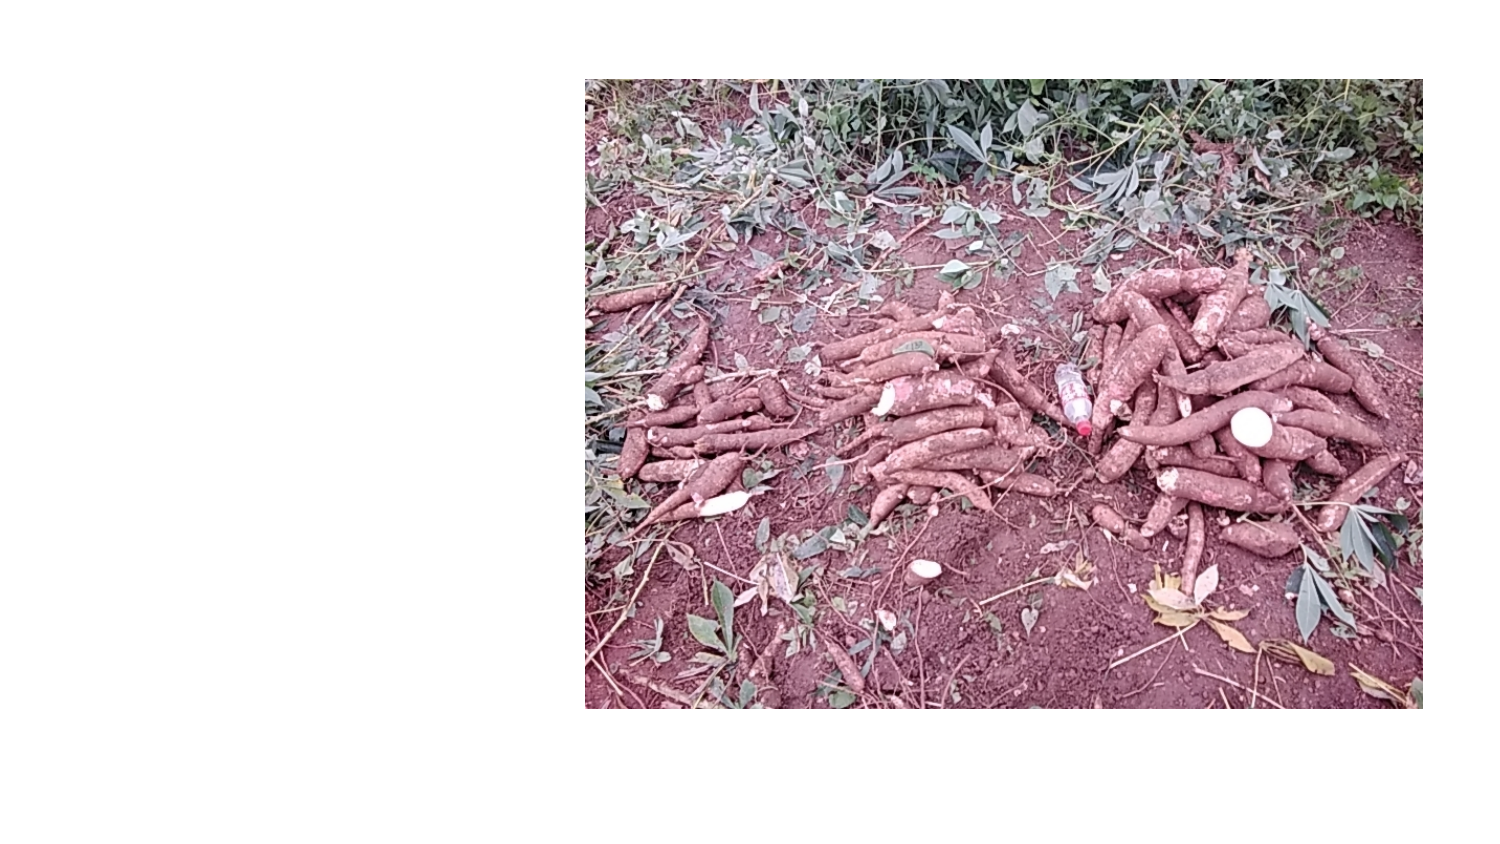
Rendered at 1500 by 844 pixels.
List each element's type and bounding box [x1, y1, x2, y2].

picture [585, 78, 1424, 709]
